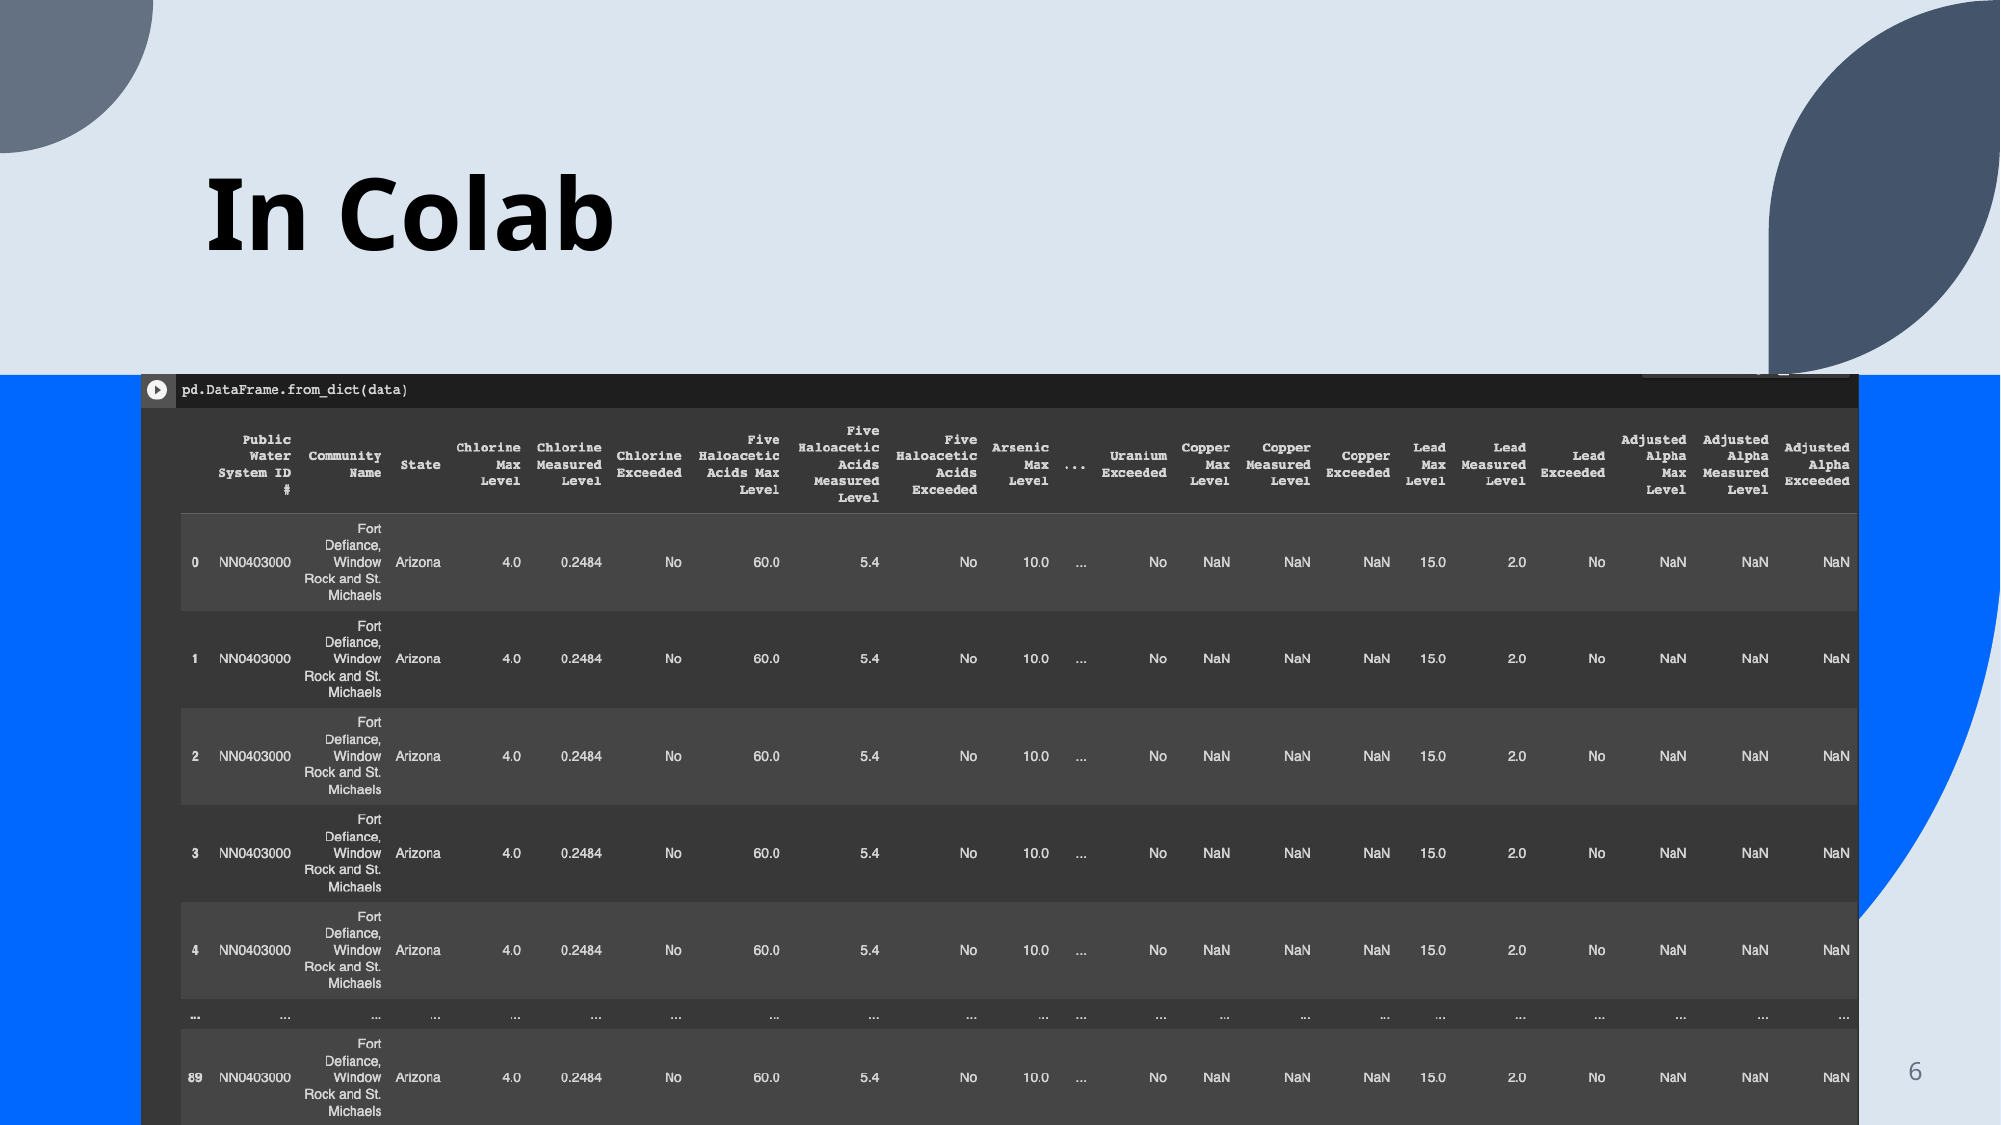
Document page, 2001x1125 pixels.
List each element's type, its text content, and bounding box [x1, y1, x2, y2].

title In Colab [191, 62, 1796, 280]
picture [141, 374, 1859, 1125]
slide_number 6 [1859, 1042, 1938, 1103]
